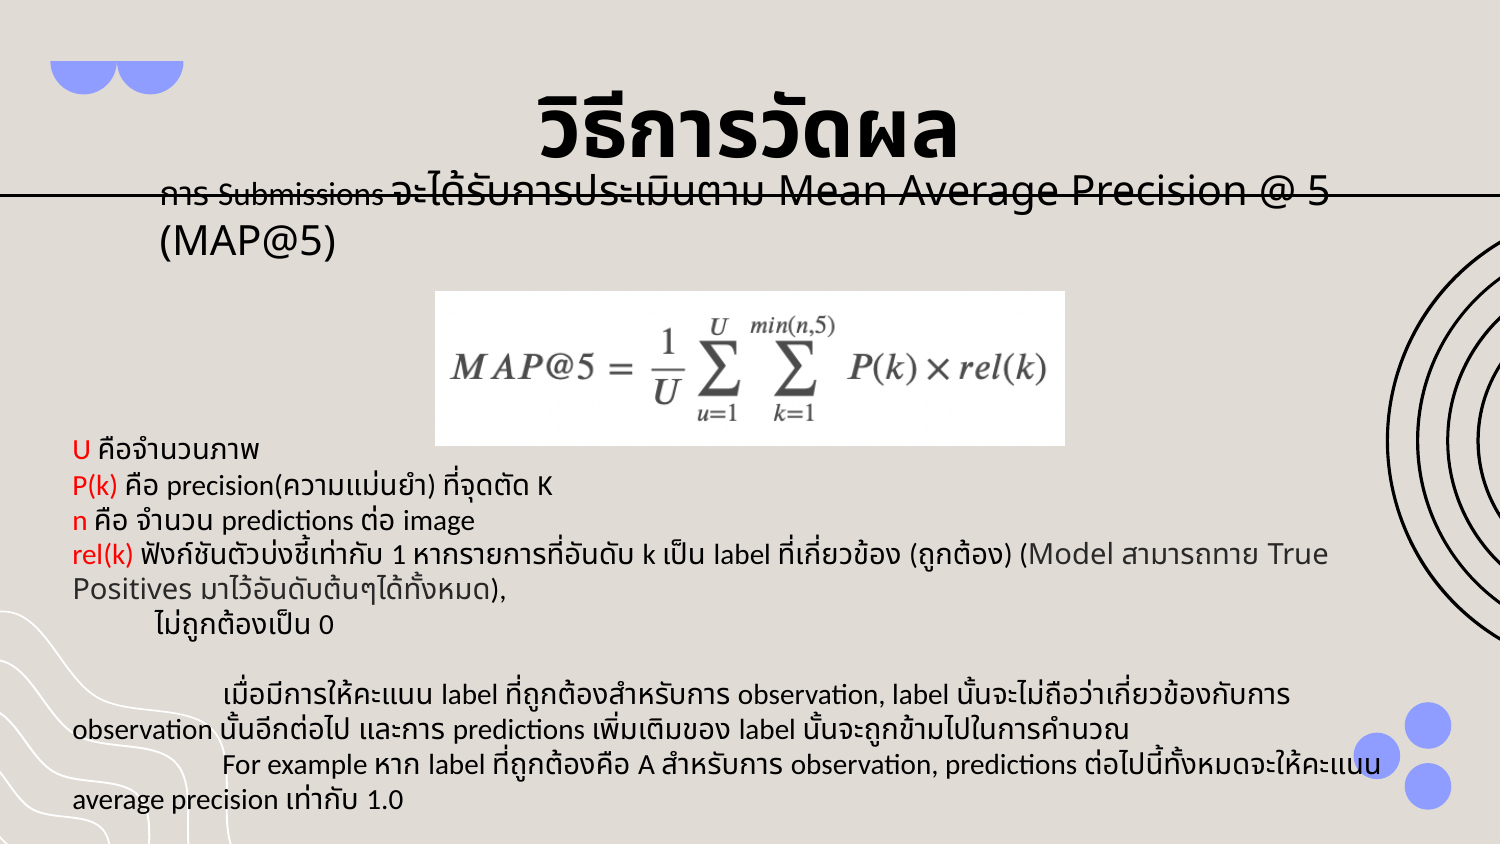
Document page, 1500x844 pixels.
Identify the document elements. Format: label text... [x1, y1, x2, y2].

title วิธีการวัดผล [495, 77, 1005, 172]
text_box U คือจำนวนภาพ P(k) คือ precision(ความแม่นยำ) ที่จุดตัด K n คือ จำนวน predictions ต่อ image rel(k) ฟังก์ชันตัวบ่งชี้เท่ากับ 1 หากรายการที่อันดับ k เป็น label ที่เกี่ยวข้อง (ถูกต้อง) (Model สามารถทาย True Positives มาไว้อันดับต้นๆได้ทั้งหมด), ไม่ถูกต้องเป็น 0 เมื่อมีการให้คะแนน label ที่ถูกต้องสำหรับการ observation, label นั้นจะไม่ถือว่าเกี่ยวข้องกับการ observation นั้นอีกต่อไป และการ predictions เพิ่มเติมของ label นั้นจะถูกข้ามไปในการคำนวณ For example หาก label ที่ถูกต้องคือ A สำหรับการ observation, predictions ต่อไปนี้ทั้งหมดจะให้คะแนน average precision เท่ากับ 1.0 [57, 445, 1443, 831]
text_box การ Submissions จะได้รับการประเมินตาม Mean Average Precision @ 5 (MAP@5) [144, 184, 1356, 279]
picture [435, 291, 1065, 446]
